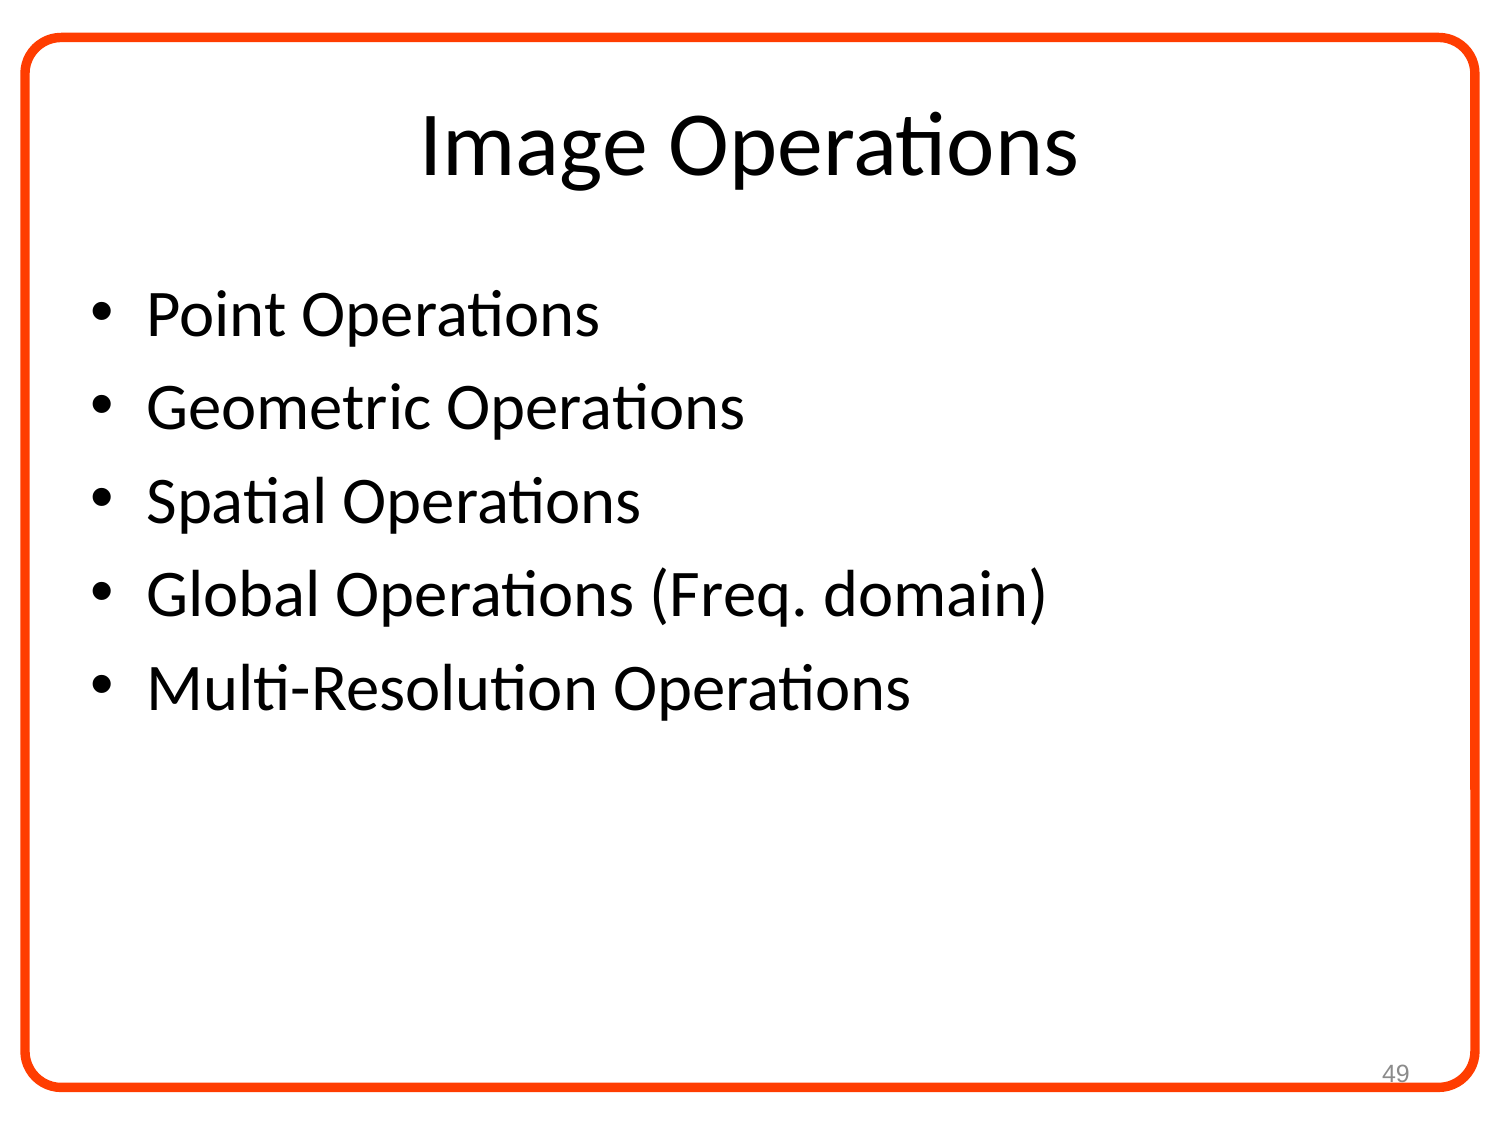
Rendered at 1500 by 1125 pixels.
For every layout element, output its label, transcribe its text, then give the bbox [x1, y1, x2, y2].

title Image Operations [75, 45, 1425, 233]
list Point Operations Geometric Operations Spatial Operations Global Operations (Freq. domain) Multi-Resolution Operations [75, 262, 1425, 1005]
slide_number 49 [1074, 1042, 1425, 1103]
